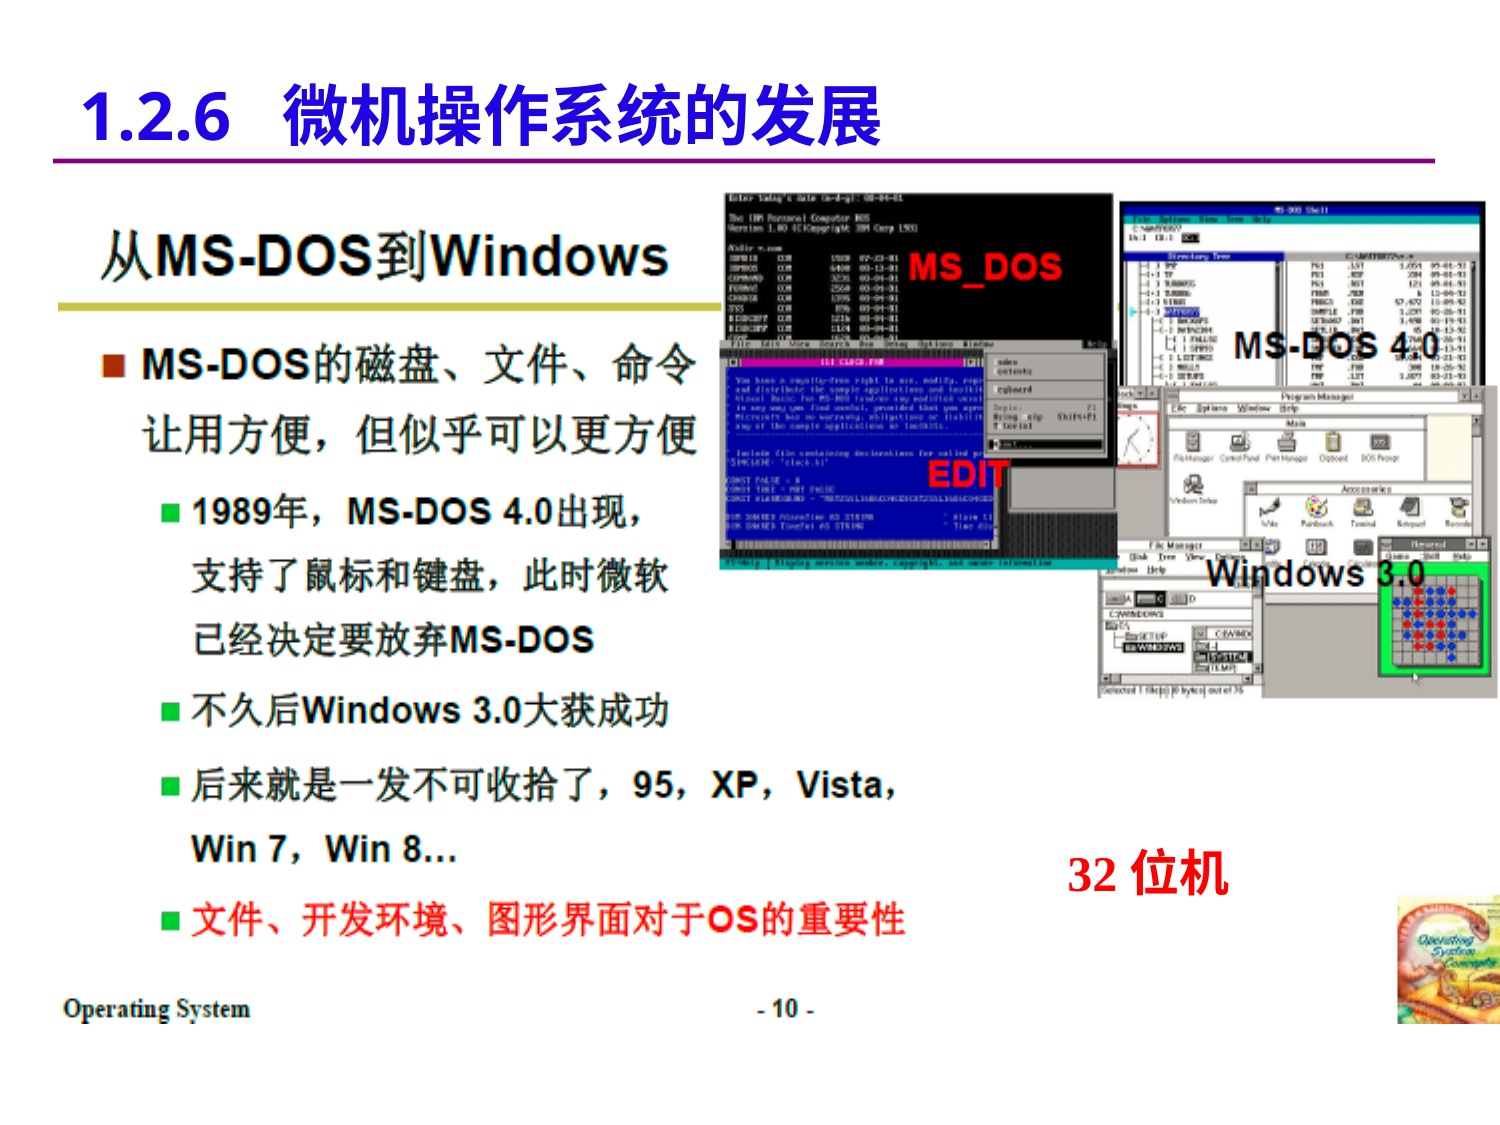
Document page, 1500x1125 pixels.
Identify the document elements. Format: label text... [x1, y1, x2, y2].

picture [58, 179, 1500, 1024]
text_box 1.2.6 微机操作系统的发展 [64, 65, 1022, 160]
